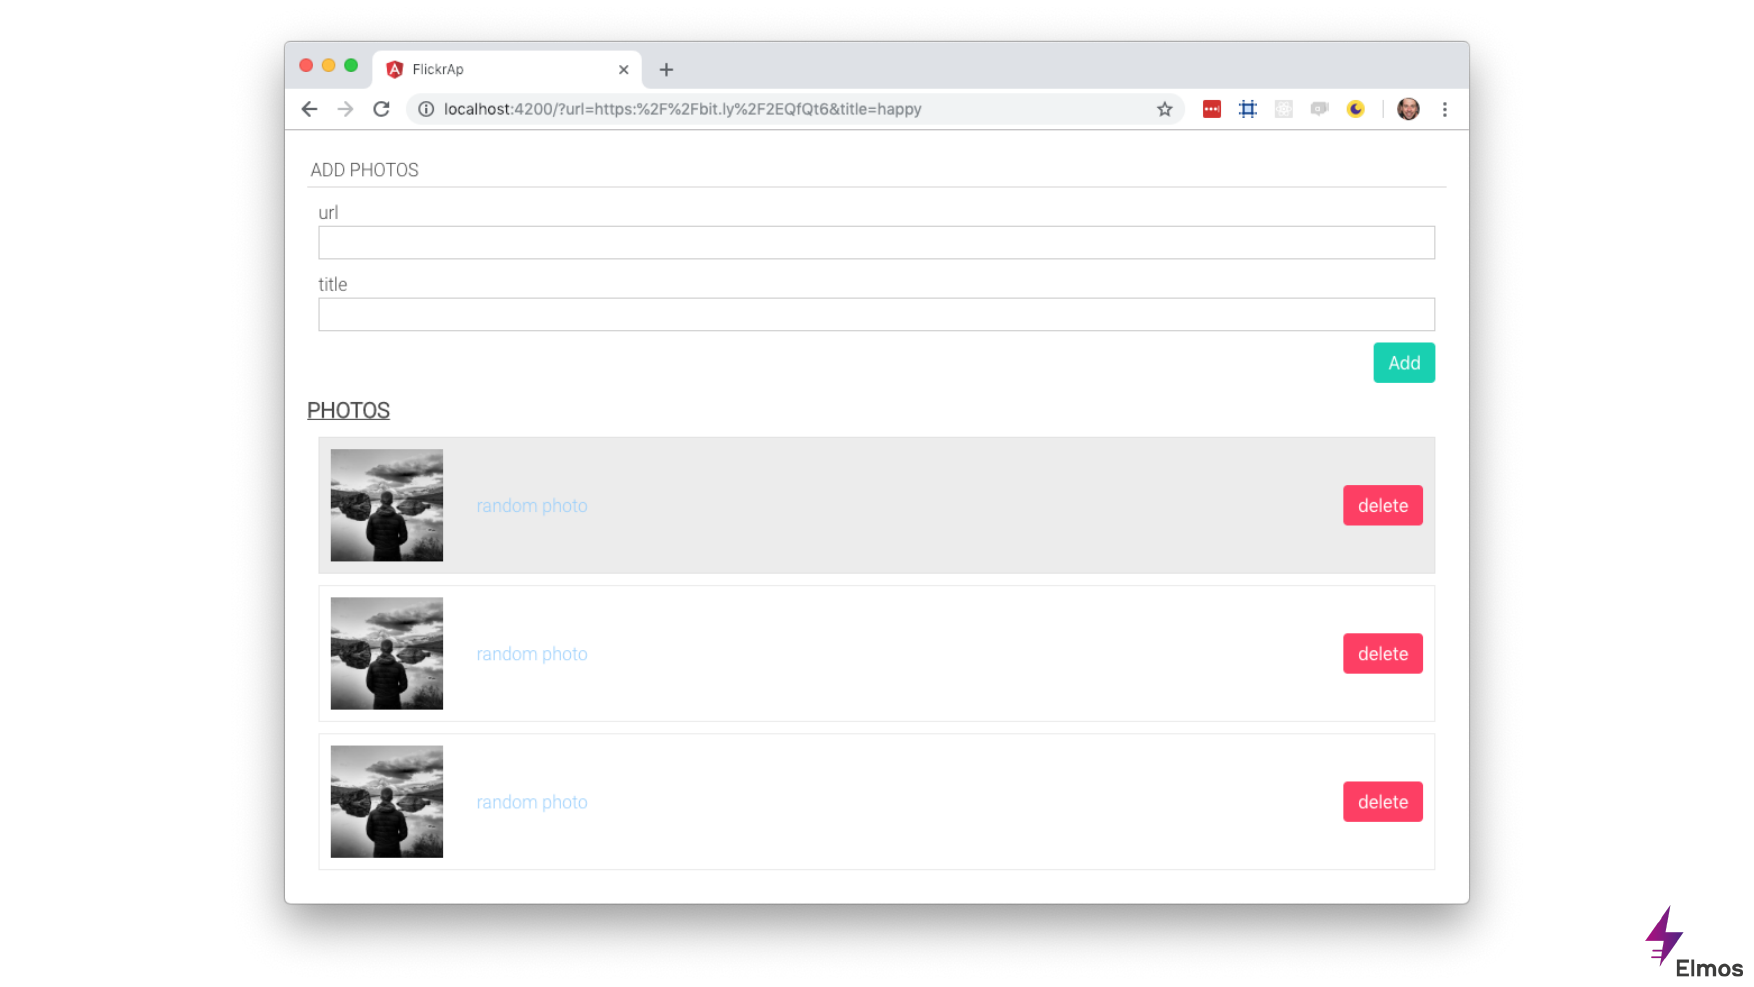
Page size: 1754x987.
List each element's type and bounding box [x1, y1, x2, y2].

picture [1645, 905, 1743, 977]
picture [221, 0, 1532, 987]
